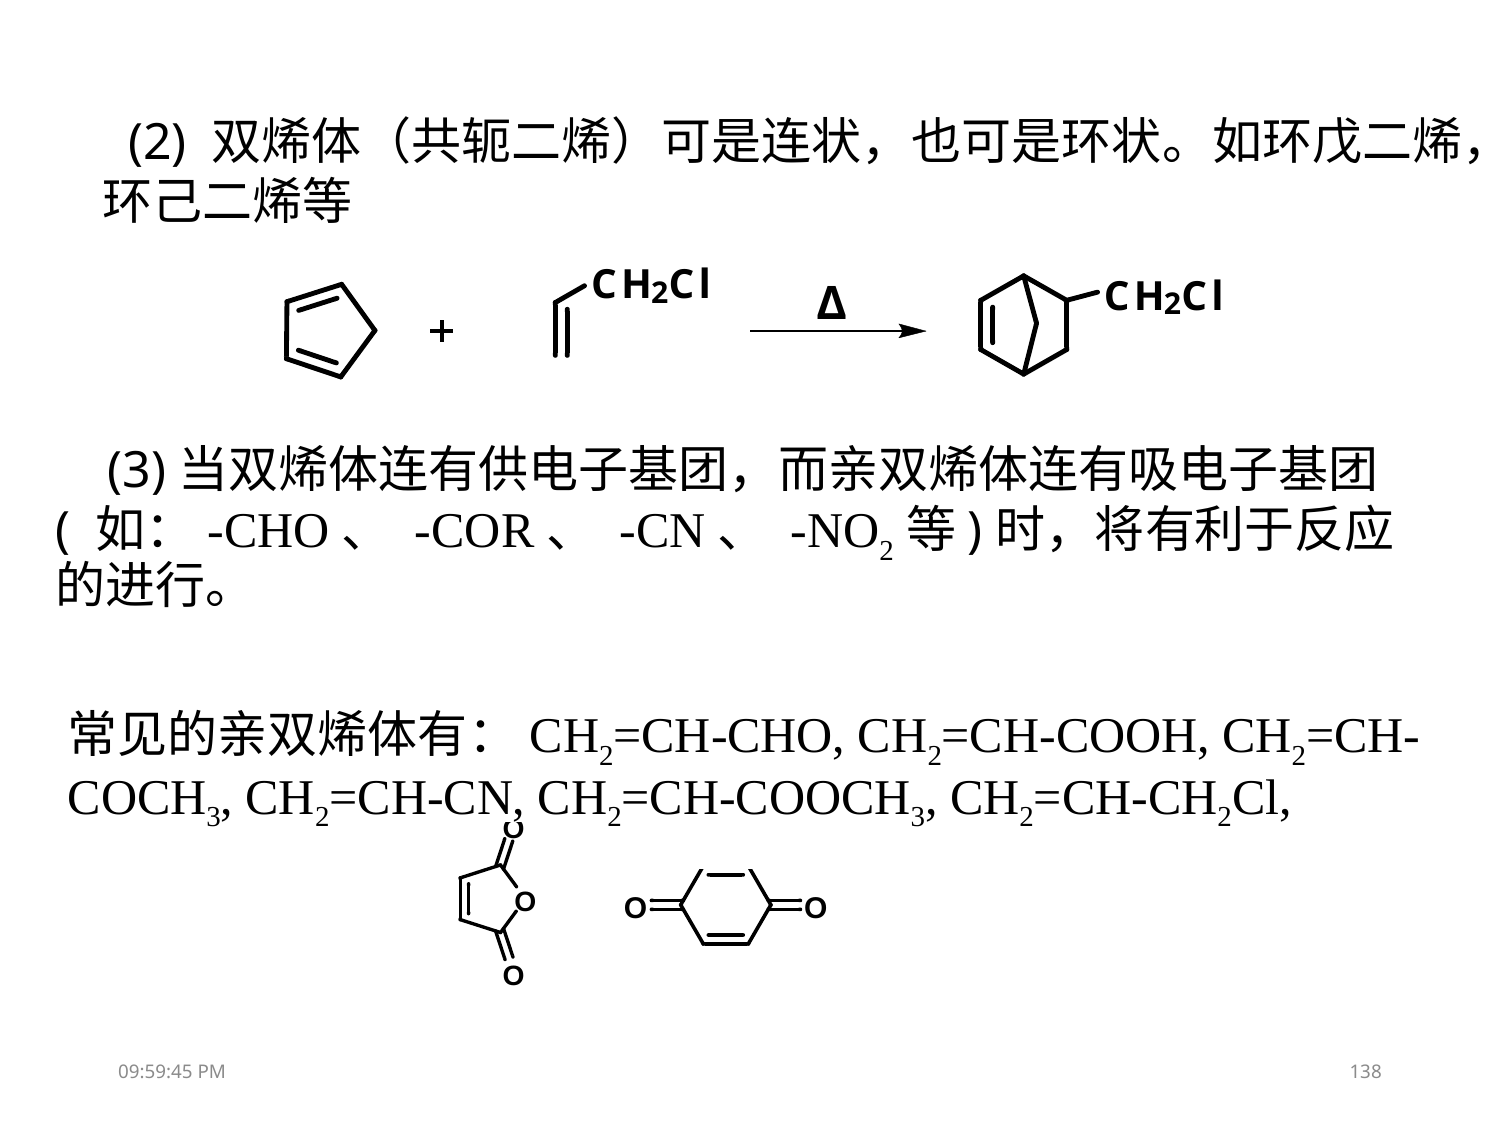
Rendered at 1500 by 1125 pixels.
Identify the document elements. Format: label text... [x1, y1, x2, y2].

text_box (3)当双烯体连有供电子基团，而亲双烯体连有吸电子基团( 如：-CHO、 -COR、 -CN、 -NO2等)时，将有利于反应的进行。 [41, 437, 1412, 622]
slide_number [103, 1042, 441, 1103]
slide_number 138 [1059, 1042, 1397, 1103]
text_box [277, 267, 1235, 395]
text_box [619, 869, 833, 961]
text_box (2) 双烯体（共轭二烯）可是连状，也可是环状。如环戊二烯，环己二烯等 [87, 101, 1500, 237]
text_box 常见的亲双烯体有：CH2=CH-CHO, CH2=CH-COOH, CH2=CH-COCH3, CH2=CH-CN, CH2=CH-COOCH3, CH2=CH-CH2Cl, [53, 696, 1459, 834]
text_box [454, 822, 541, 1000]
